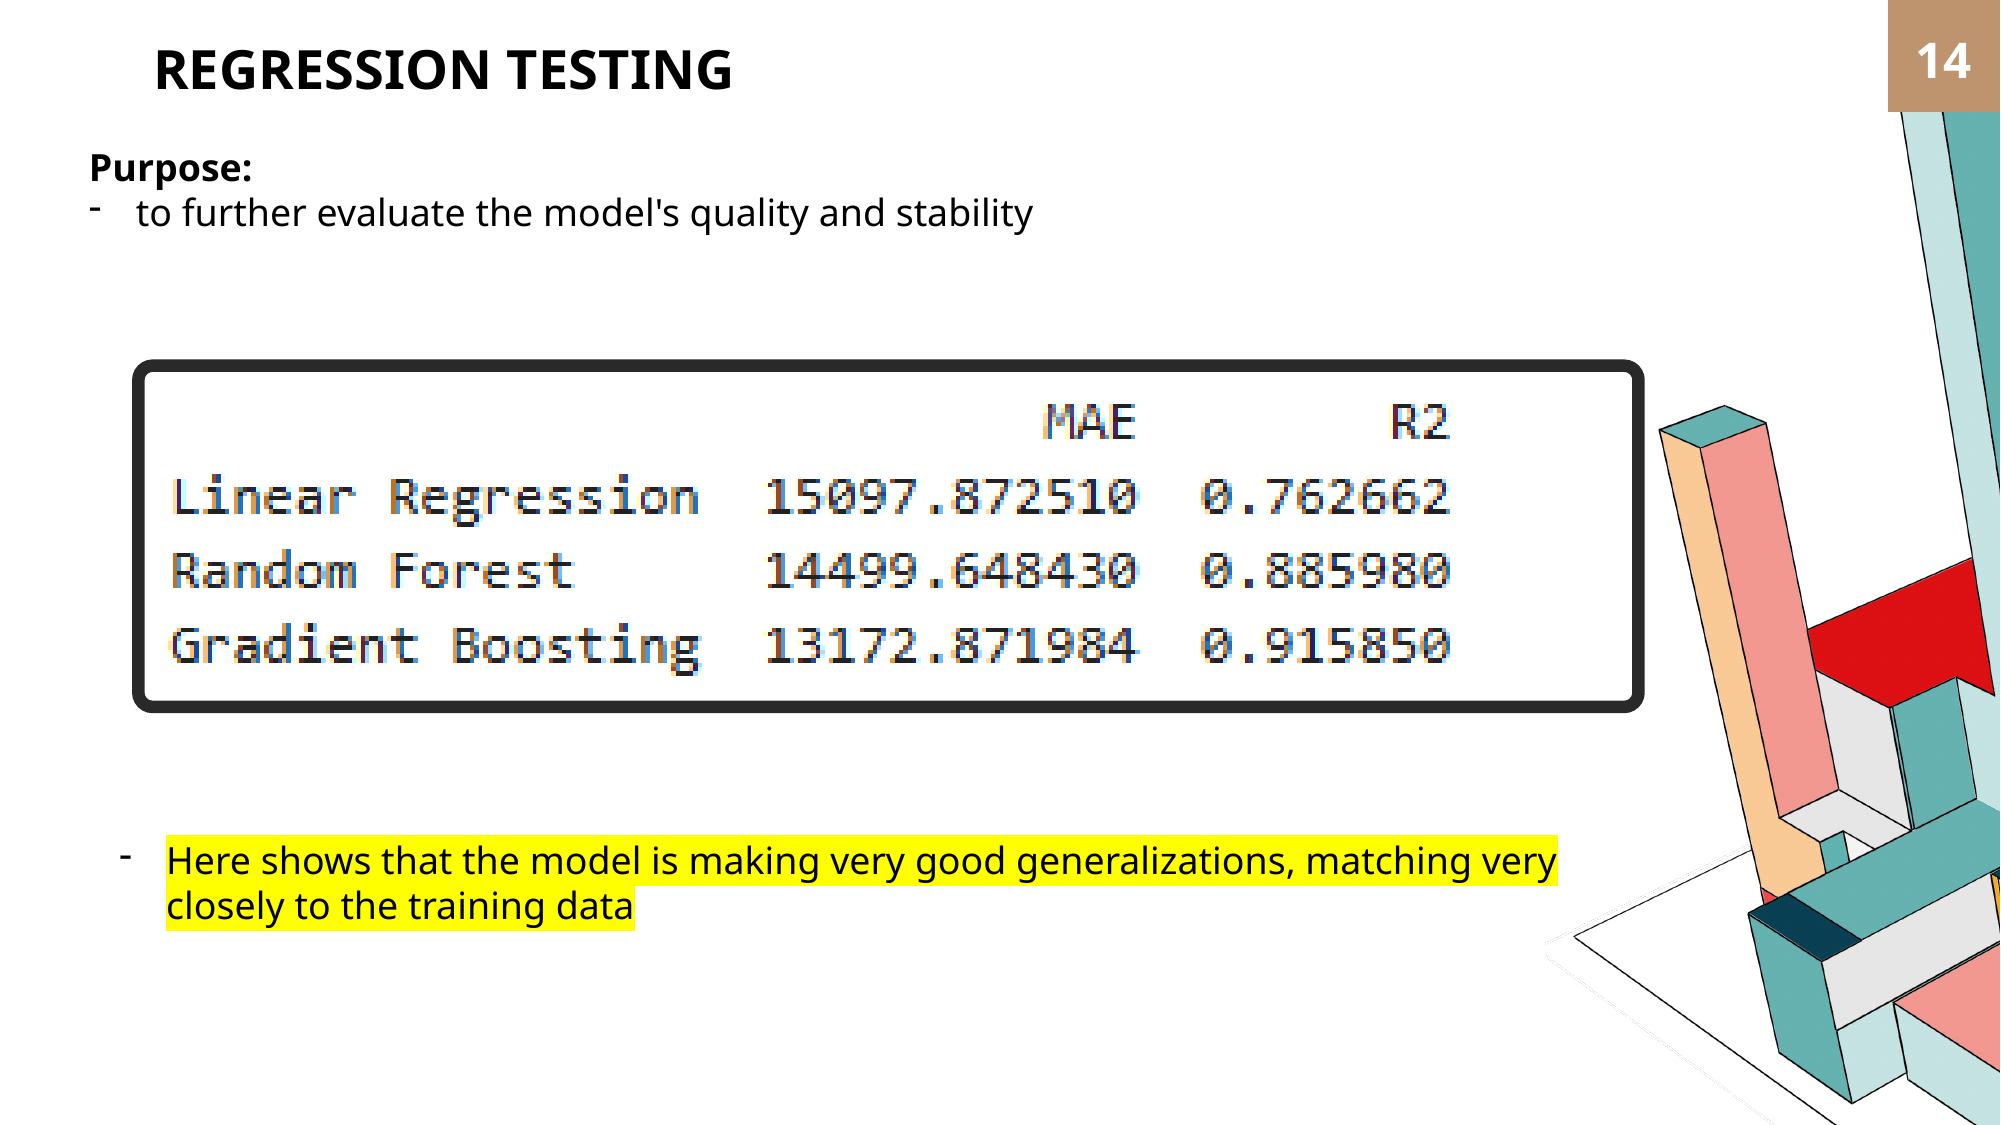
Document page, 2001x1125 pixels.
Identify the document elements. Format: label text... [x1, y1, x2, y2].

text_box Purpose: to further evaluate the model's quality and stability [74, 136, 1712, 242]
picture [138, 43, 2000, 1125]
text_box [1887, 0, 2000, 113]
text_box Here shows that the model is making very good generalizations, matching very closely to the training data [104, 829, 1616, 935]
title Regression testing [138, 0, 1862, 109]
